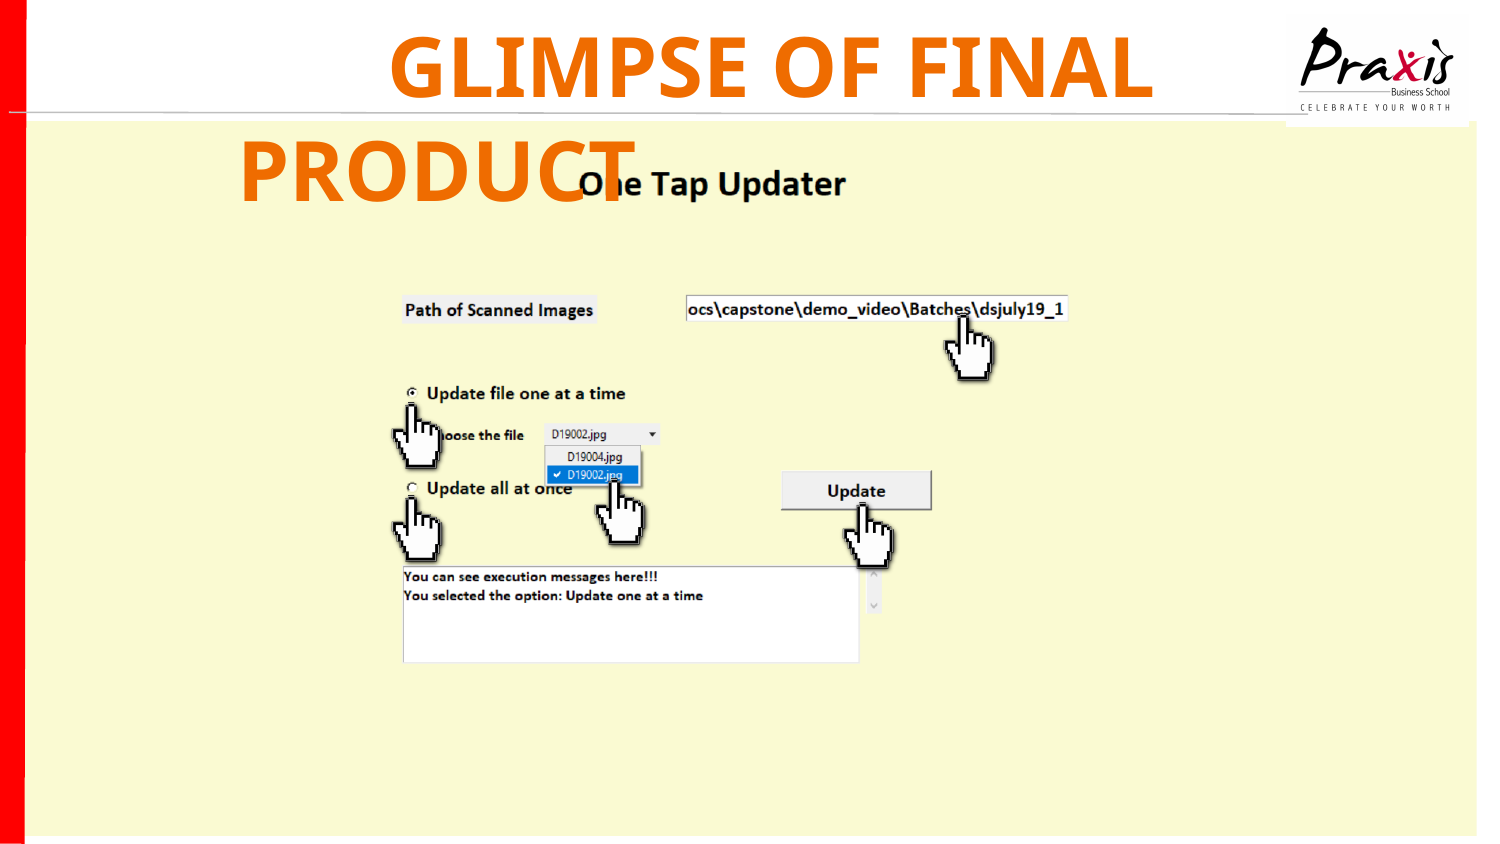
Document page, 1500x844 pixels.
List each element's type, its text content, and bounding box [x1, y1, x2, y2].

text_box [8, 123, 12, 844]
text_box GLIMPSE OF FINAL PRODUCT [222, 0, 1500, 475]
picture [22, 14, 1477, 836]
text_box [8, 0, 12, 111]
